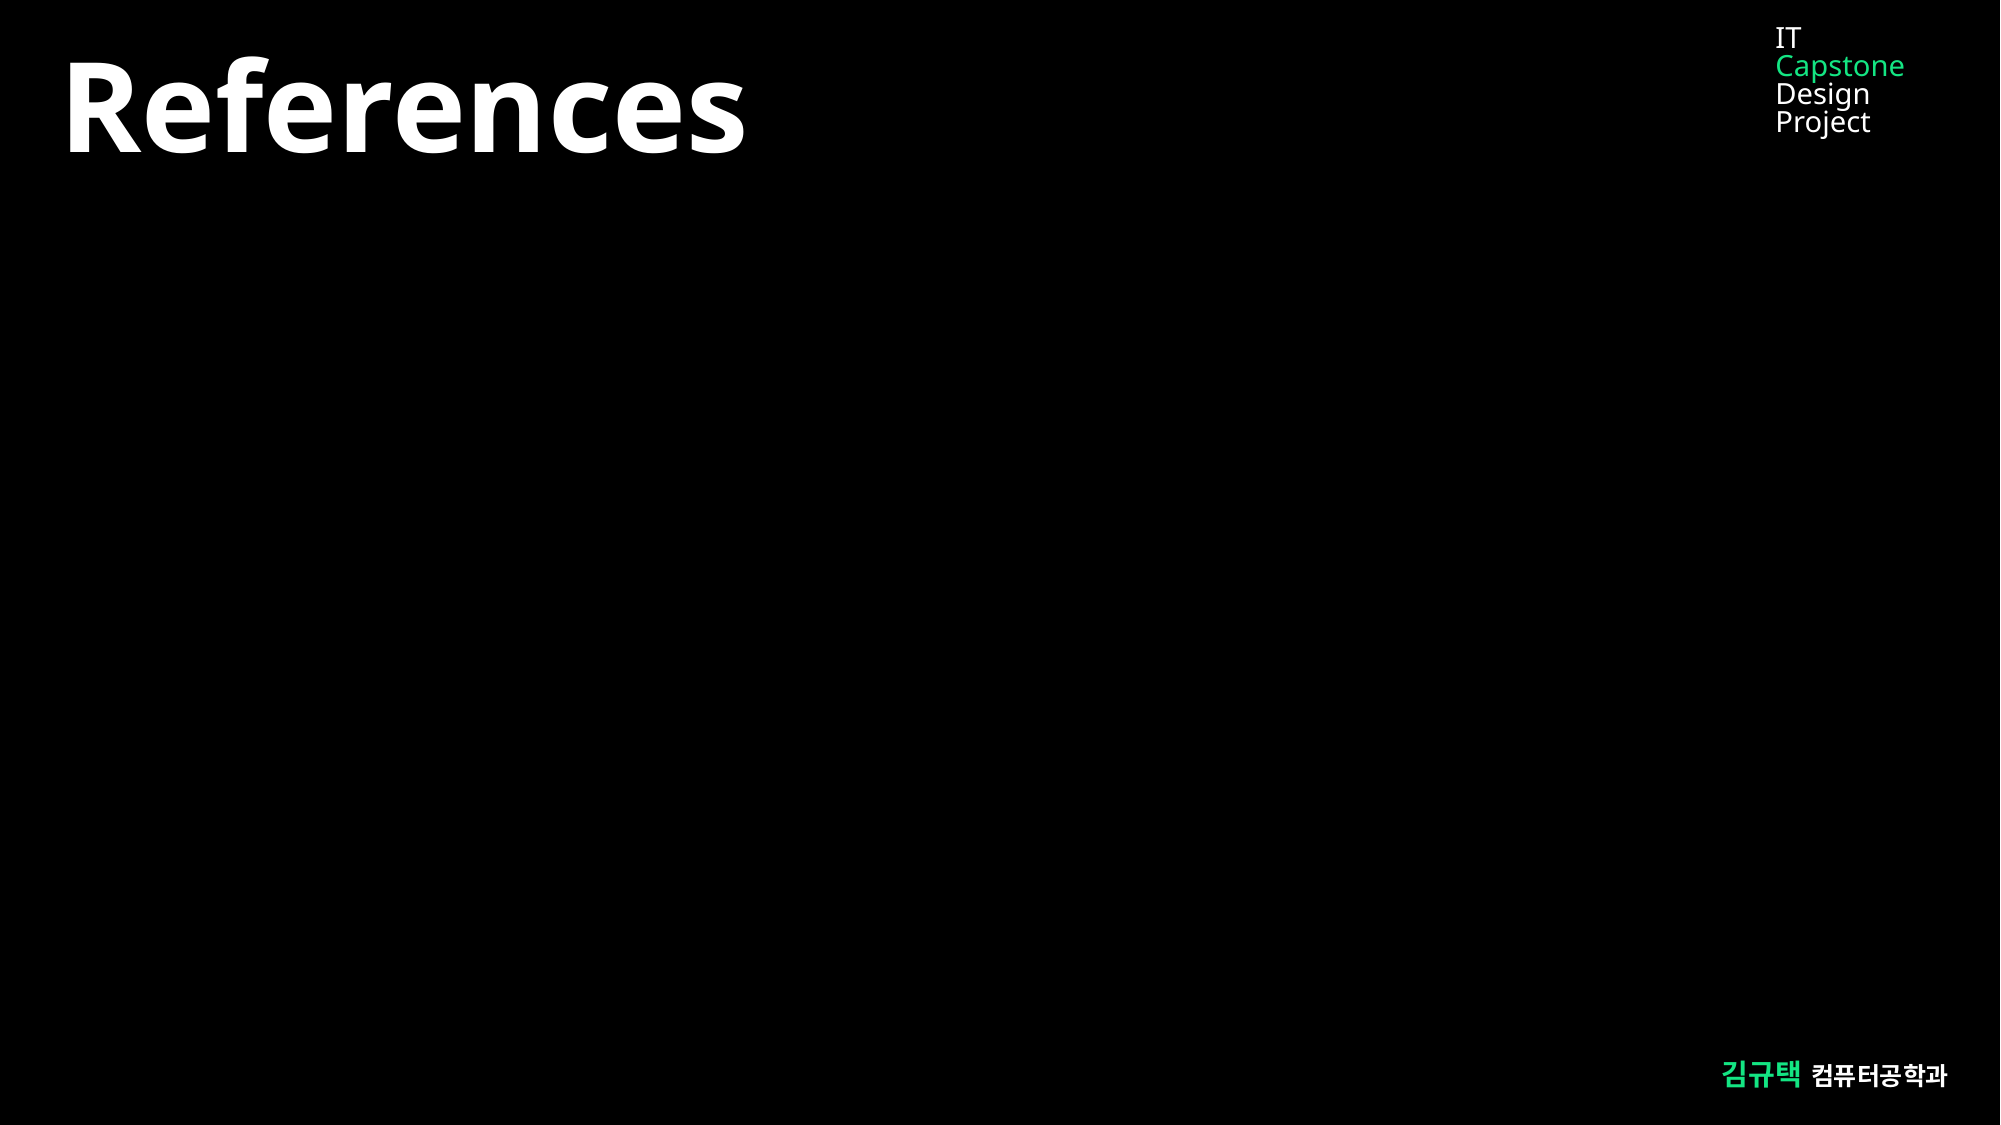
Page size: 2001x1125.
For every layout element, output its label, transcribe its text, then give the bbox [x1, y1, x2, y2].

text_box References [43, 18, 1736, 189]
text_box 김규택 컴퓨터공학과 [1705, 1043, 1989, 1104]
text_box IT Capstone Design Project [1759, 12, 1989, 152]
